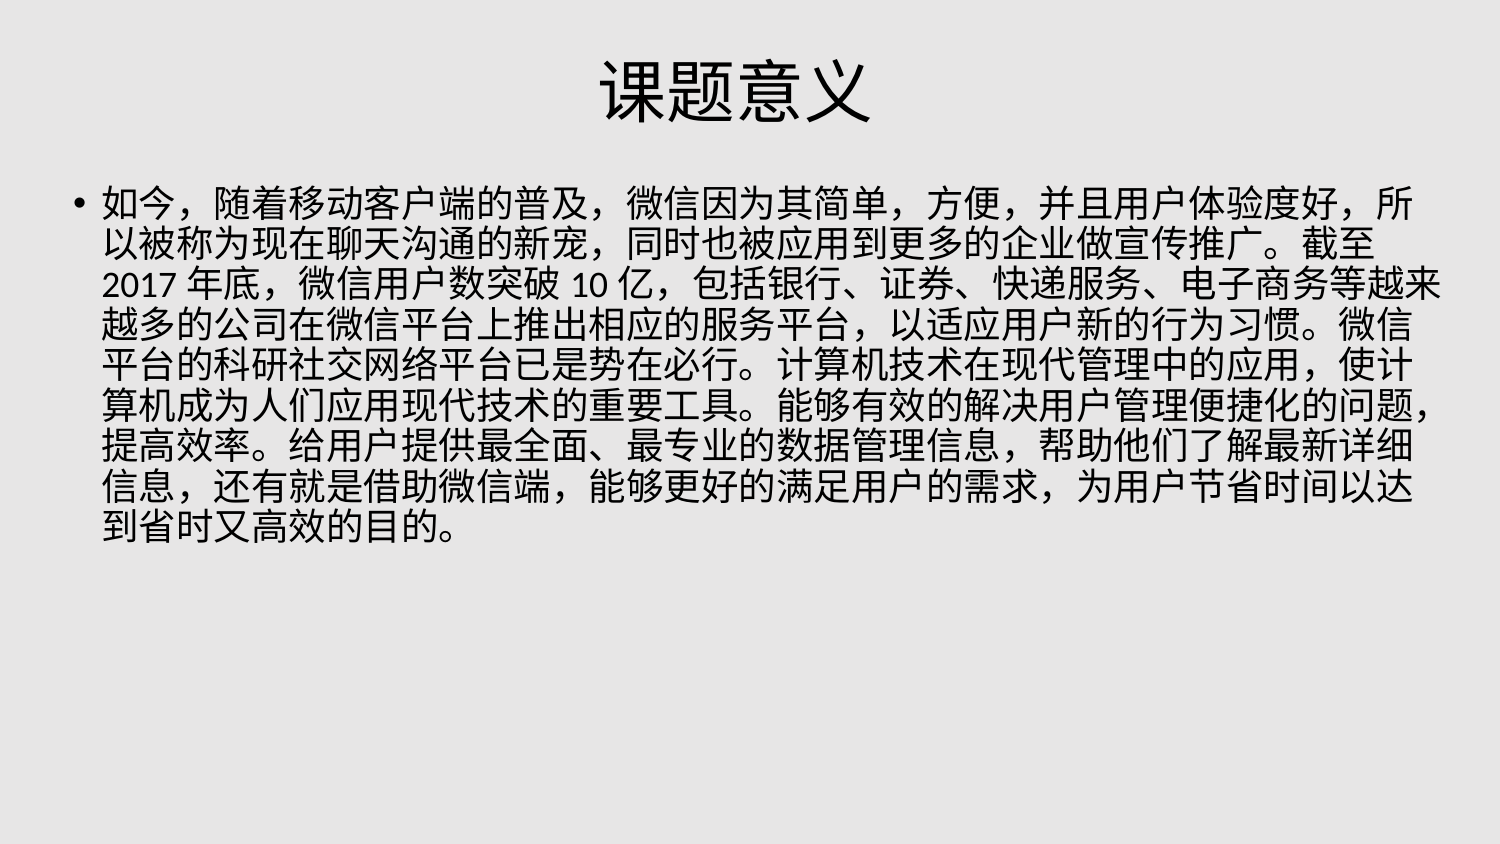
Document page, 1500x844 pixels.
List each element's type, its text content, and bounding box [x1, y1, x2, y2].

title 课题意义 [88, 14, 1383, 177]
list 如今，随着移动客户端的普及，微信因为其简单，方便，并且用户体验度好，所以被称为现在聊天沟通的新宠，同时也被应用到更多的企业做宣传推广。截至2017年底，微信用户数突破10亿，包括银行、证券、快递服务、电子商务等越来越多的公司在微信平台上推出相应的服务平台，以适应用户新的行为习惯。微信平台的科研社交网络平台已是势在必行。计算机技术在现代管理中的应用，使计算机成为人们应用现代技术的重要工具。能够有效的解决用户管理便捷化的问题，提高效率。给用户提供最全面、最专业的数据管理信息，帮助他们了解最新详细信息，还有就是借助微信端，能够更好的满足用户的需求，为用户节省时间以达到省时又高效的目的。 [58, 177, 1458, 827]
